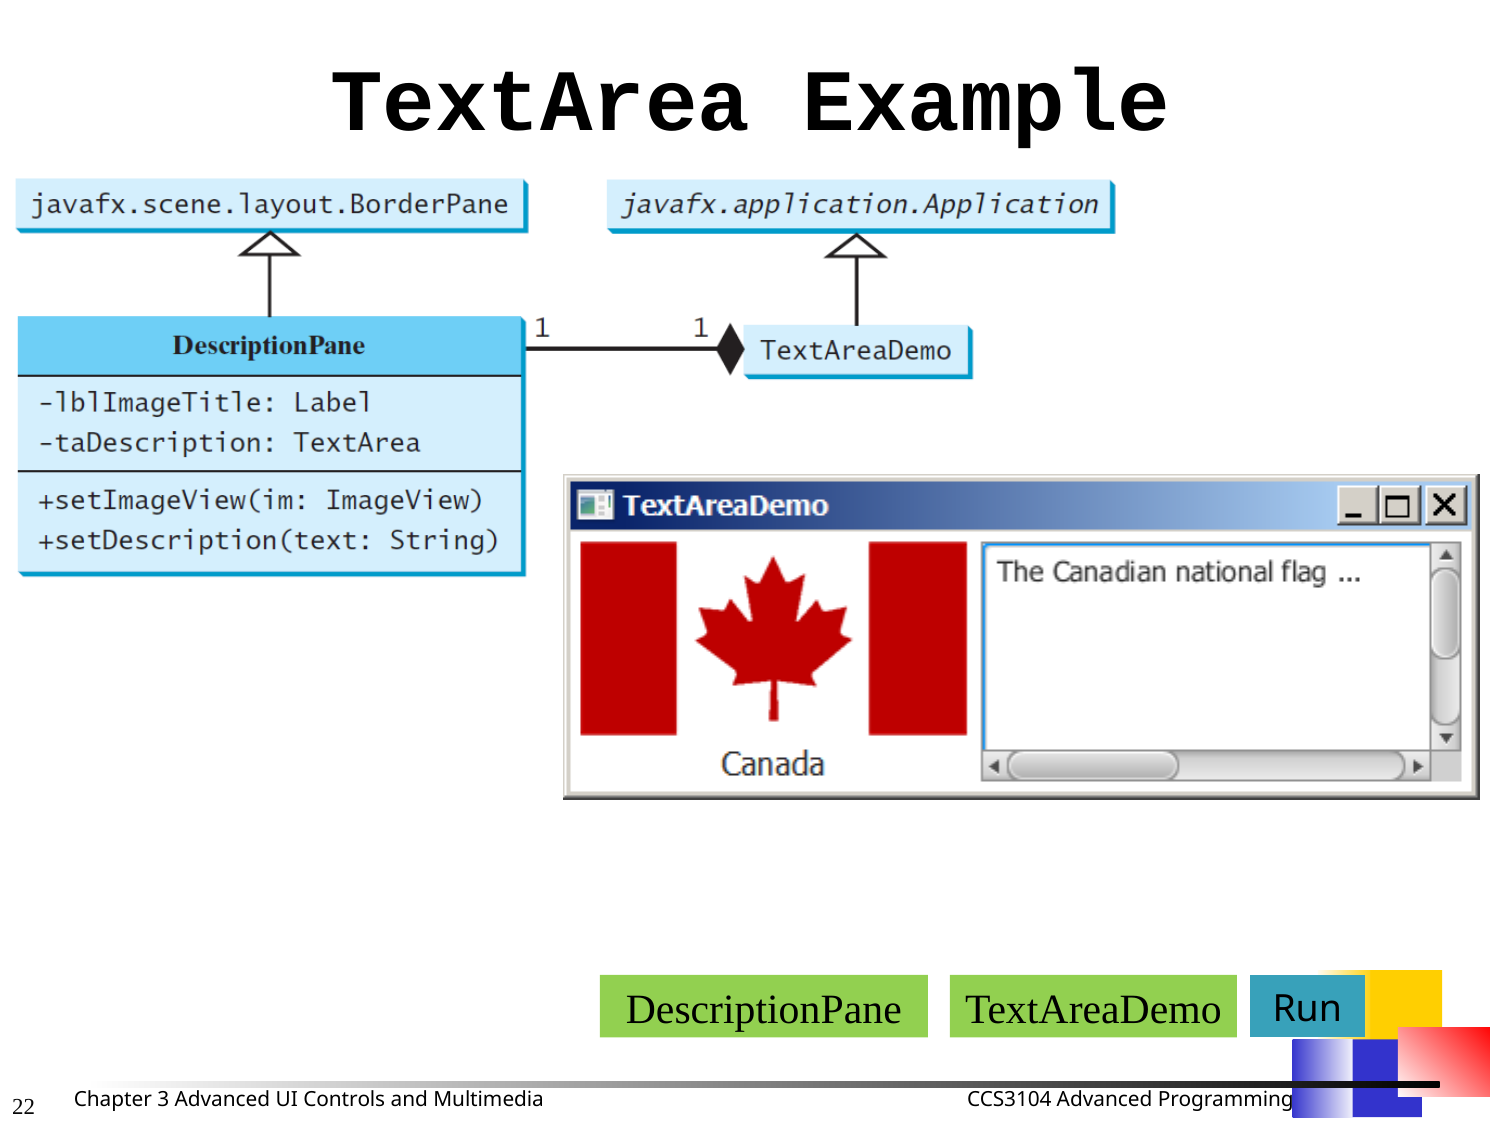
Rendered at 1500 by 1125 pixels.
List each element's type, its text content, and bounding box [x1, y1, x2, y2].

text_box DescriptionPane [599, 974, 928, 1038]
picture [6, 171, 1480, 801]
text_box Run [1249, 974, 1365, 1038]
text_box TextAreaDemo [949, 974, 1237, 1038]
title TextArea Example [112, 37, 1388, 113]
